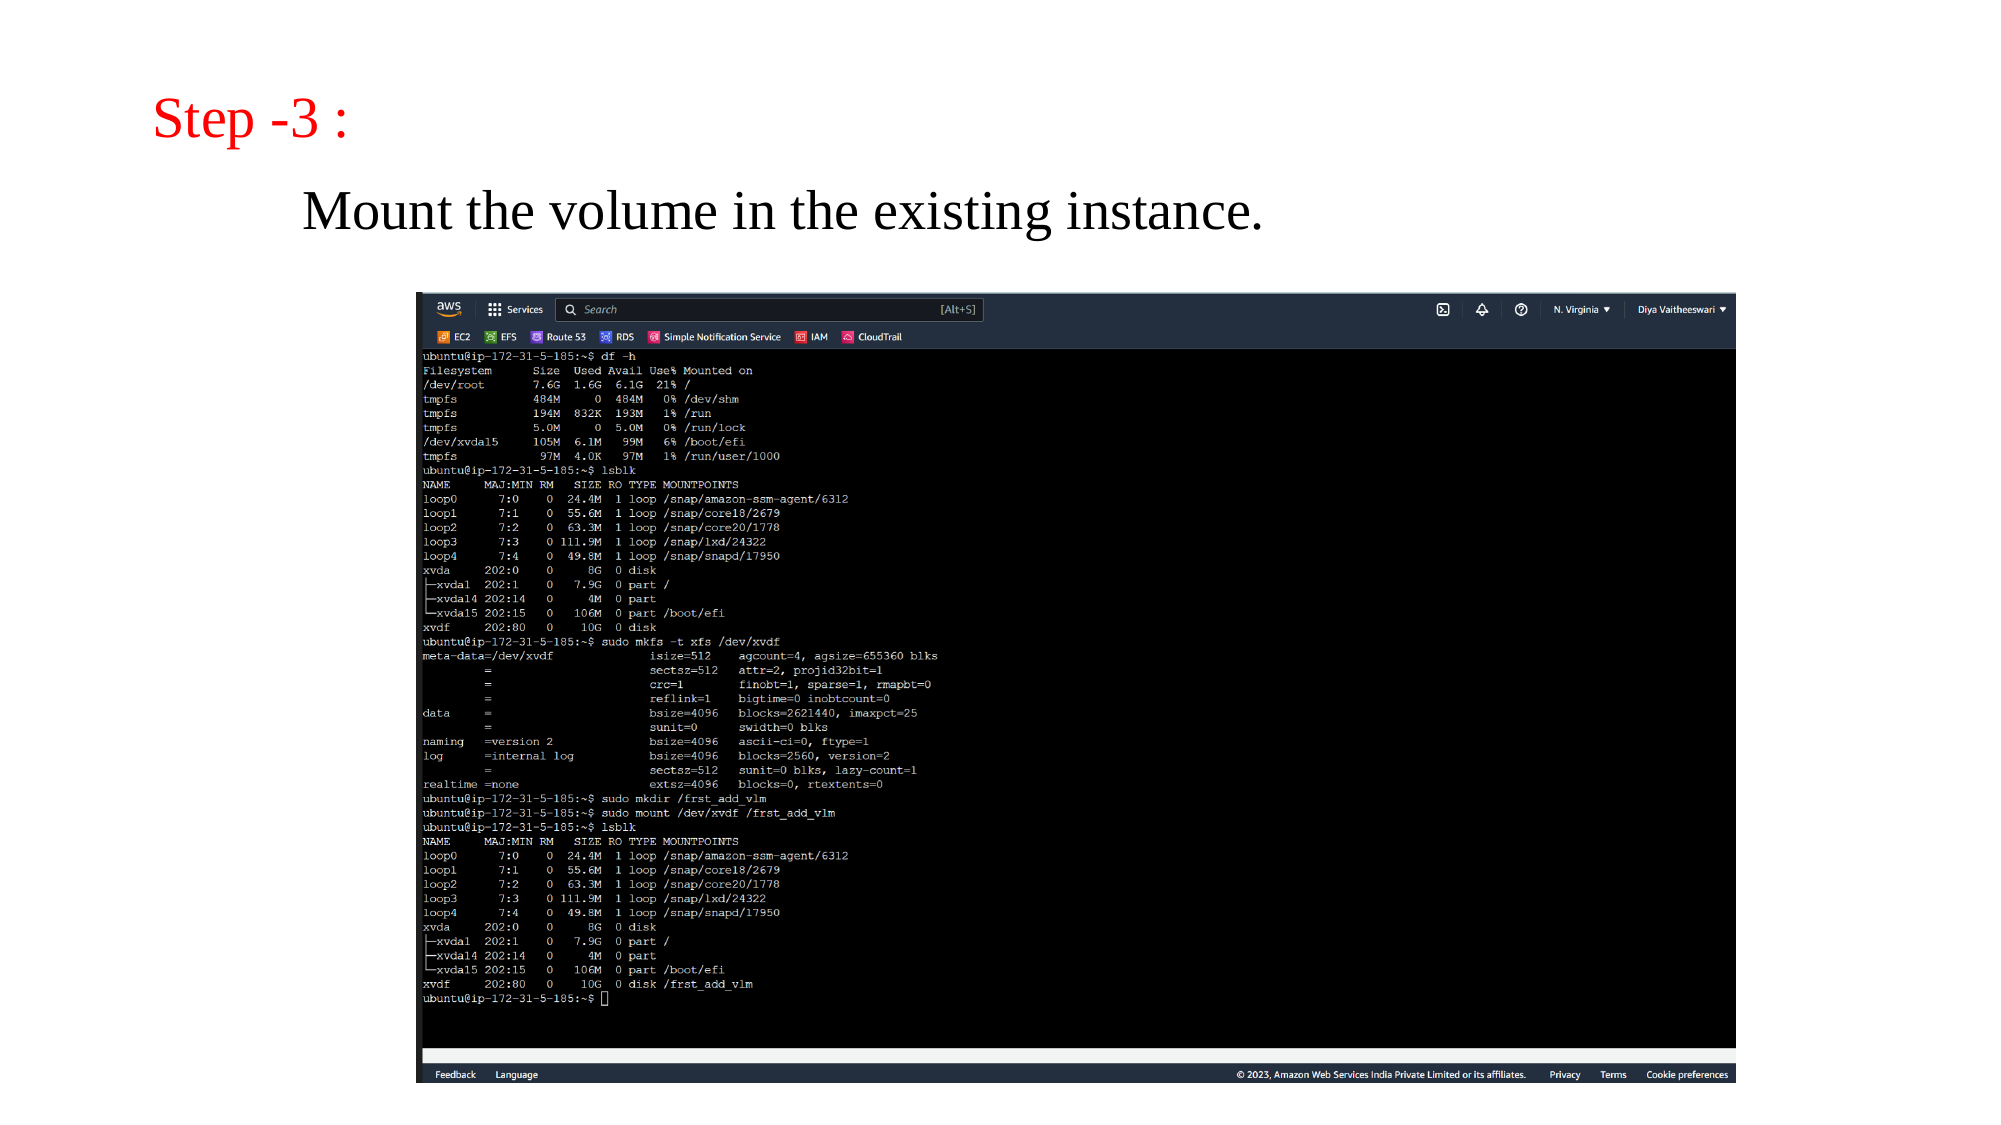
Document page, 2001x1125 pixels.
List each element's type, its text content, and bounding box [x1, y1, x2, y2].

title Step -3 : Mount the volume in the existing instance. [137, 59, 1863, 278]
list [416, 292, 1736, 1083]
